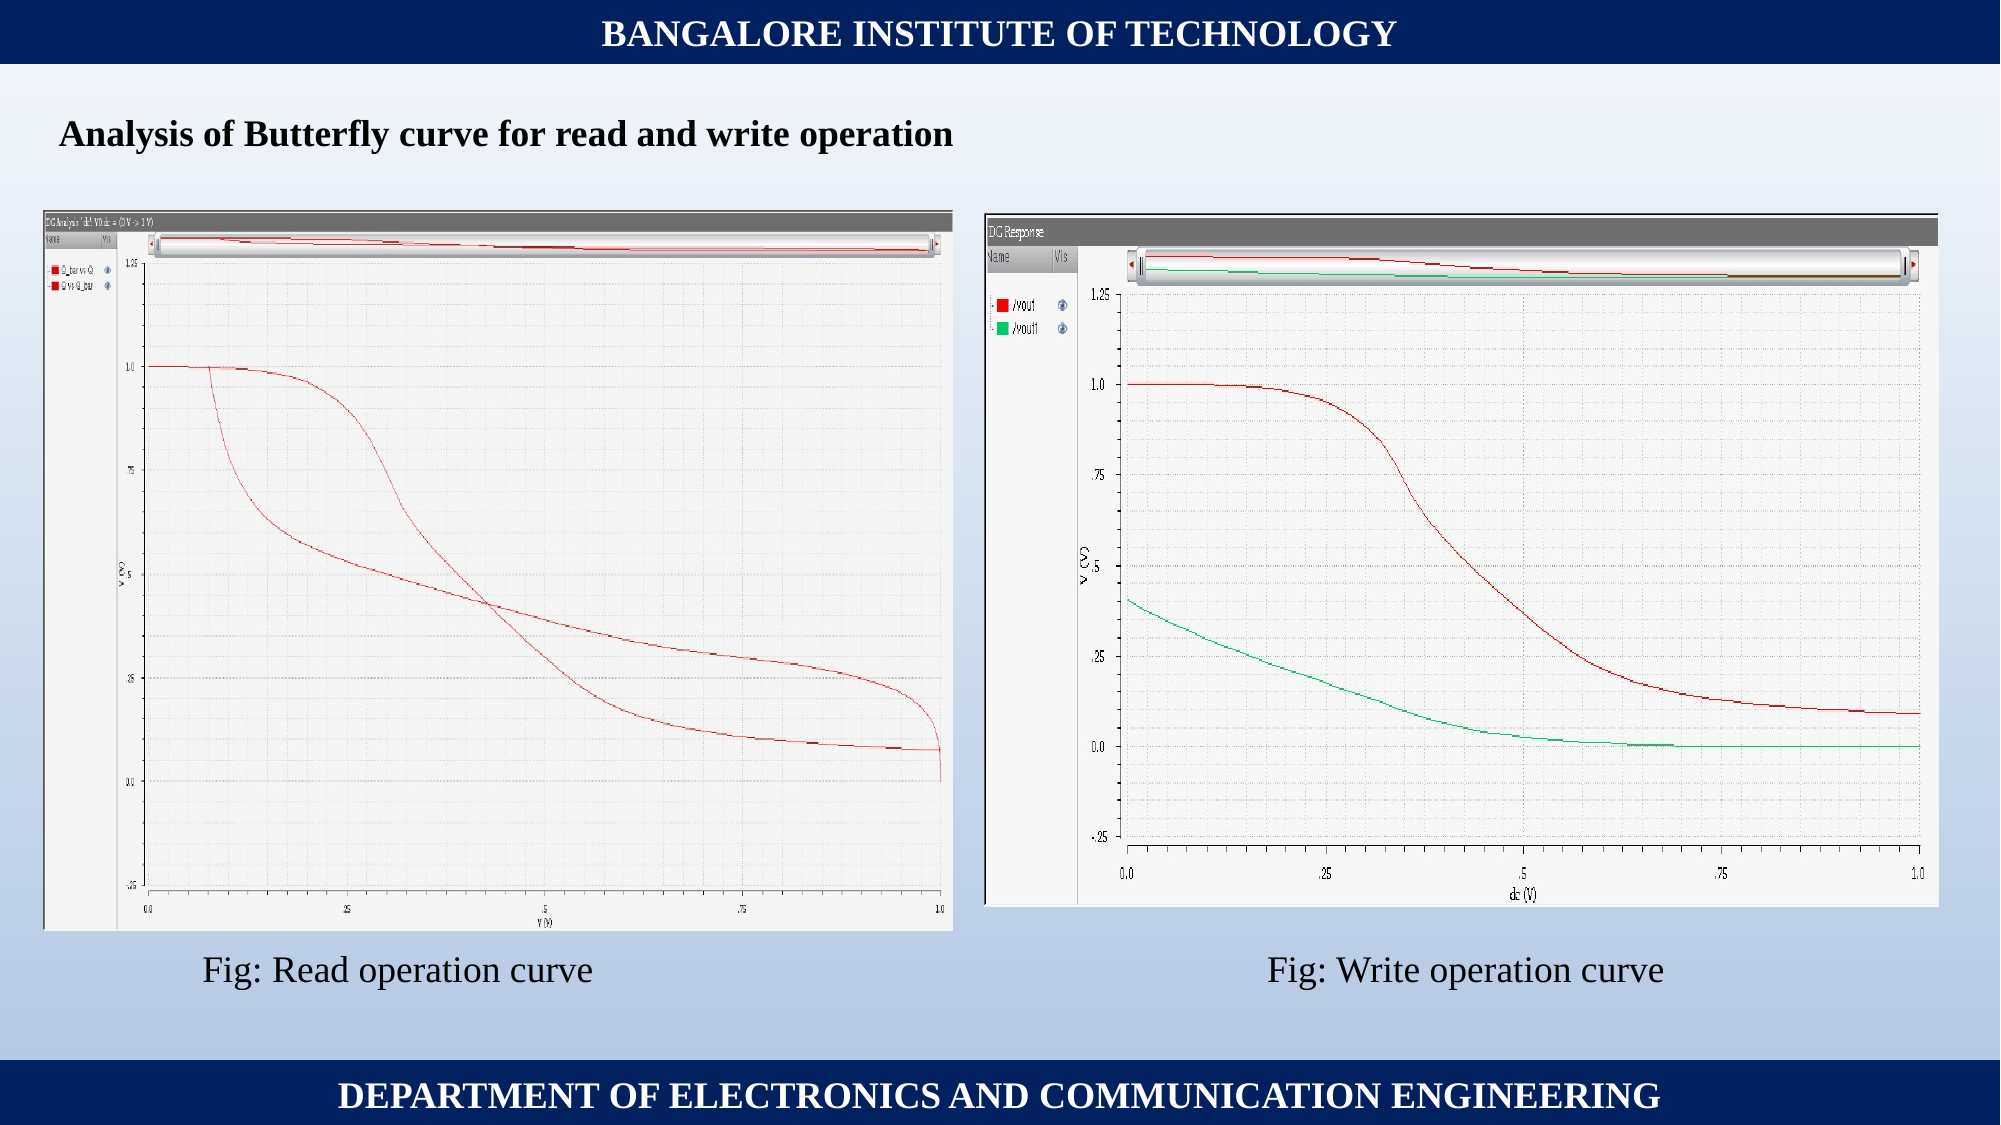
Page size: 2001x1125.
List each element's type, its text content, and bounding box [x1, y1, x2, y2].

text_box [18, 201, 1932, 267]
text_box Analysis of Butterfly curve for read and write operation [43, 101, 1013, 162]
text_box [425, 78, 1525, 163]
text_box BANGALORE INSTITUTE OF TECHNOLOGY [0, 0, 2000, 64]
picture [43, 209, 953, 931]
text_box DEPARTMENT OF ELECTRONICS AND COMMUNICATION ENGINEERING [0, 1060, 2000, 1125]
picture [984, 213, 1940, 907]
text_box Fig: Read operation curve Fig: Write operation curve [187, 937, 1788, 998]
